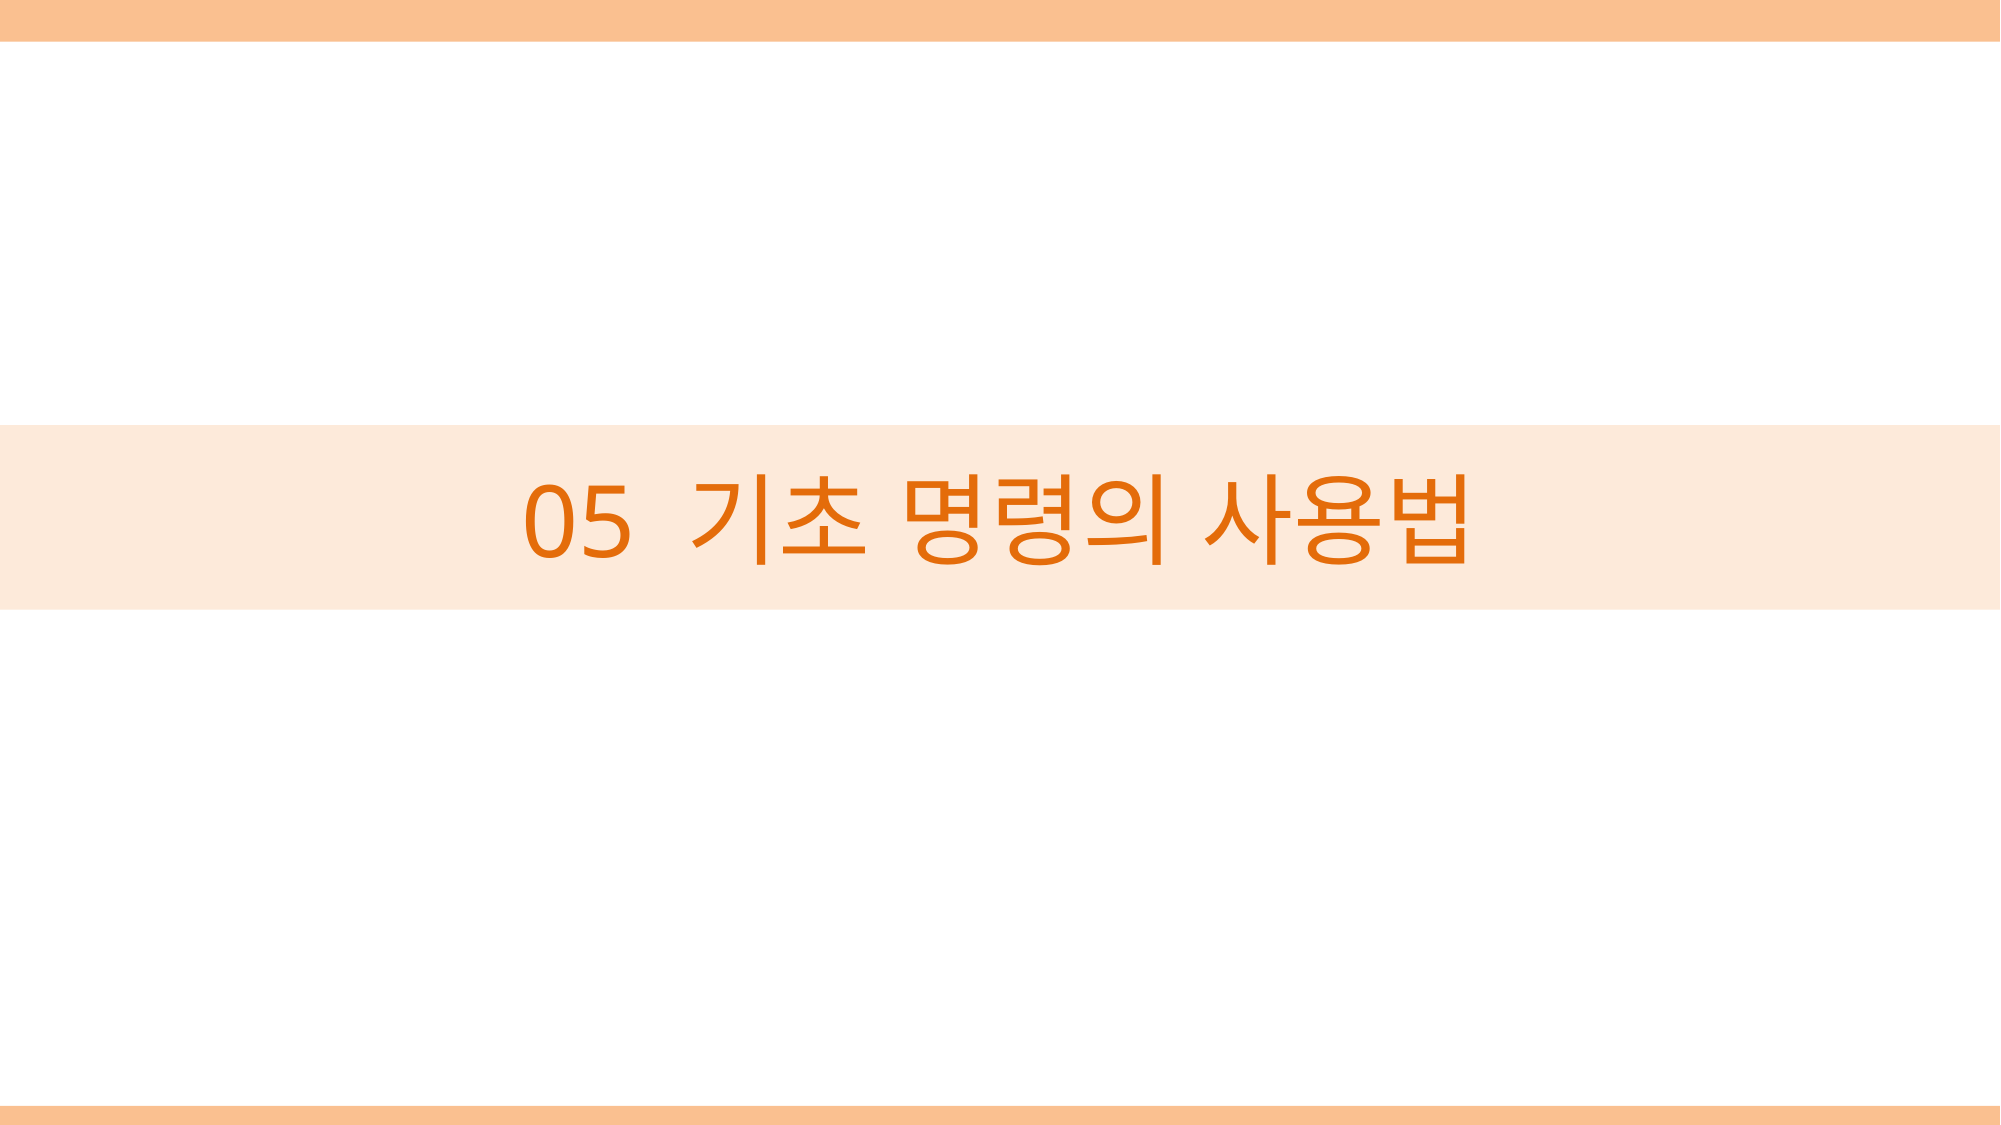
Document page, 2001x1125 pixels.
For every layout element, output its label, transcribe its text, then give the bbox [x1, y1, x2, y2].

title 05 기초 명령의 사용법 [0, 424, 2000, 610]
